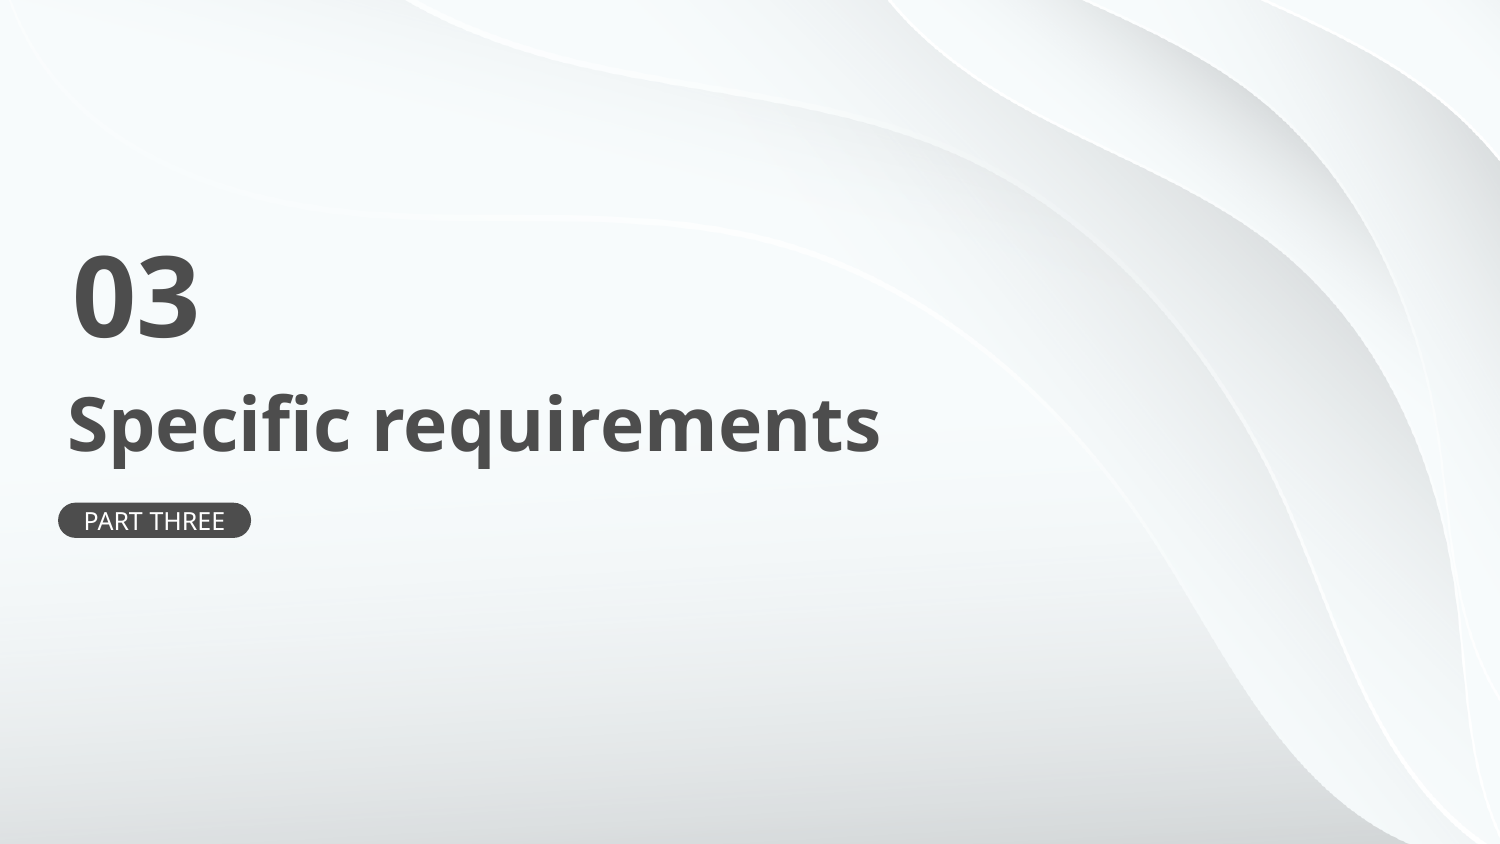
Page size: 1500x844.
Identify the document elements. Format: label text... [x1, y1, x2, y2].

picture [0, 0, 1500, 844]
text_box Specific requirements [52, 368, 1119, 474]
text_box 03 [57, 217, 293, 368]
text_box PART THREE [57, 501, 253, 539]
